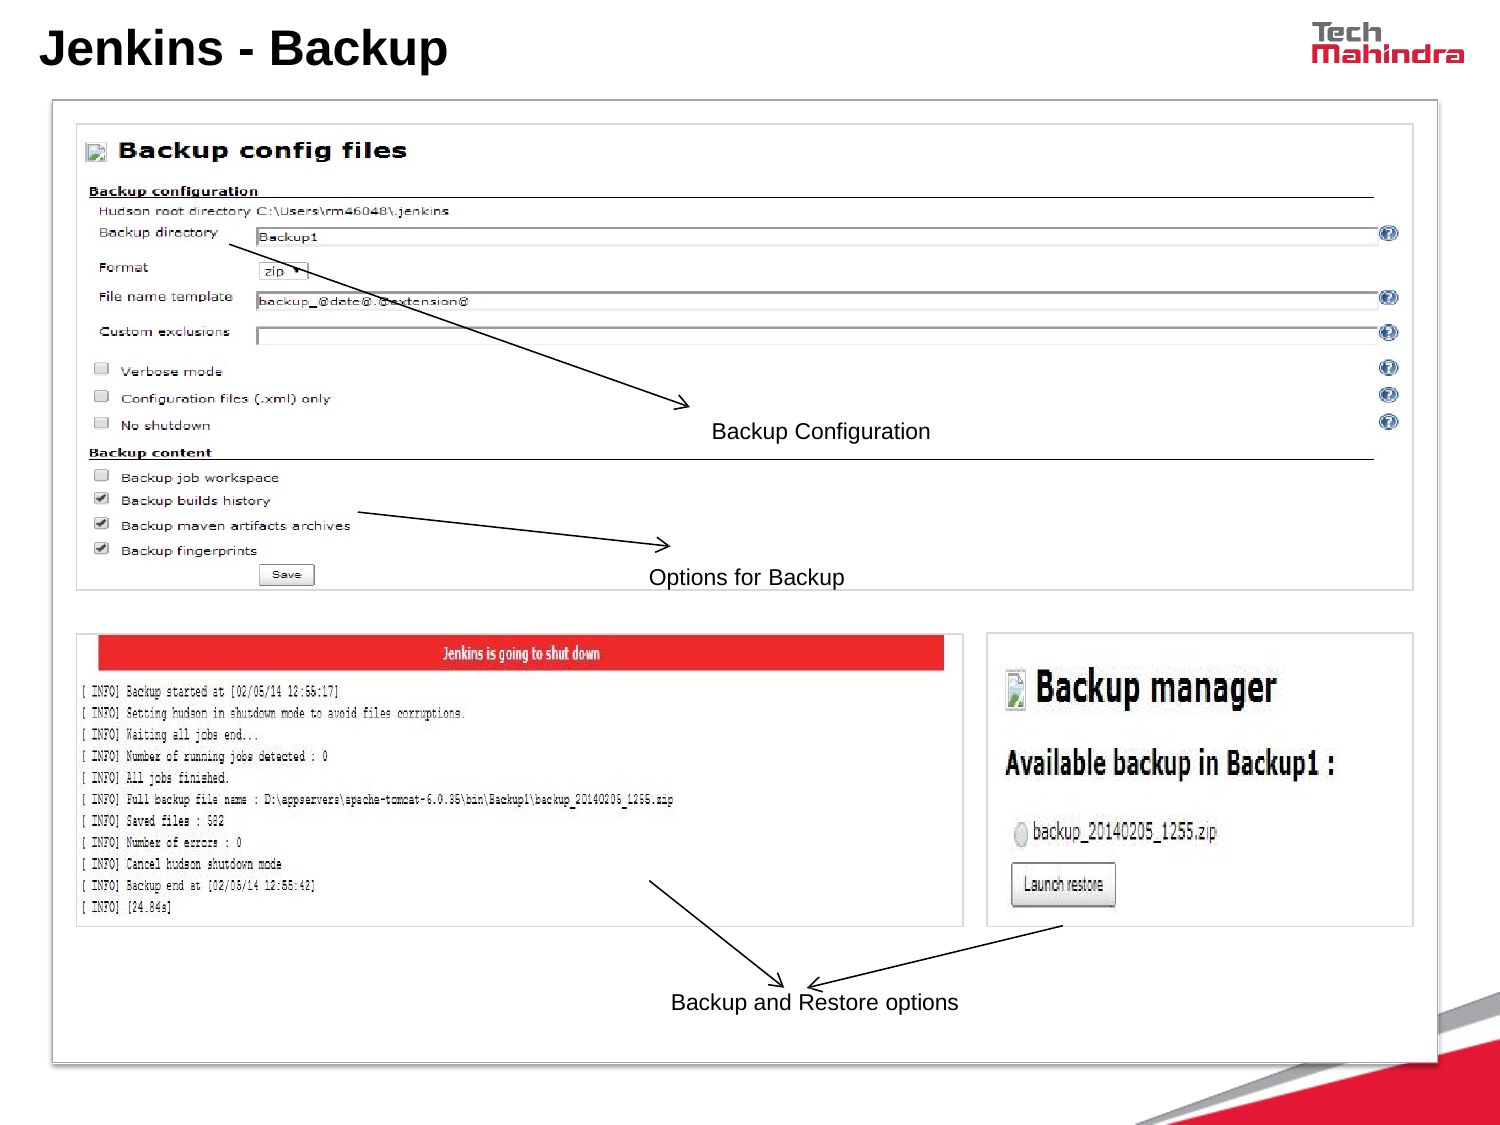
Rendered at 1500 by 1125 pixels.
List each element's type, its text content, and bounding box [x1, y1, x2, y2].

text_box [987, 632, 1414, 927]
text_box [648, 880, 784, 987]
text_box [76, 634, 963, 927]
title Jenkins - Backup [36, 15, 1463, 204]
text_box Backup Configuration Options for Backup [76, 124, 1414, 590]
text_box [77, 590, 1413, 598]
text_box [44, 204, 1446, 1074]
picture [1131, 991, 1500, 1125]
text_box [52, 204, 1438, 1063]
text_box [807, 924, 1064, 987]
text_box Backup and Restore options [668, 987, 961, 1015]
